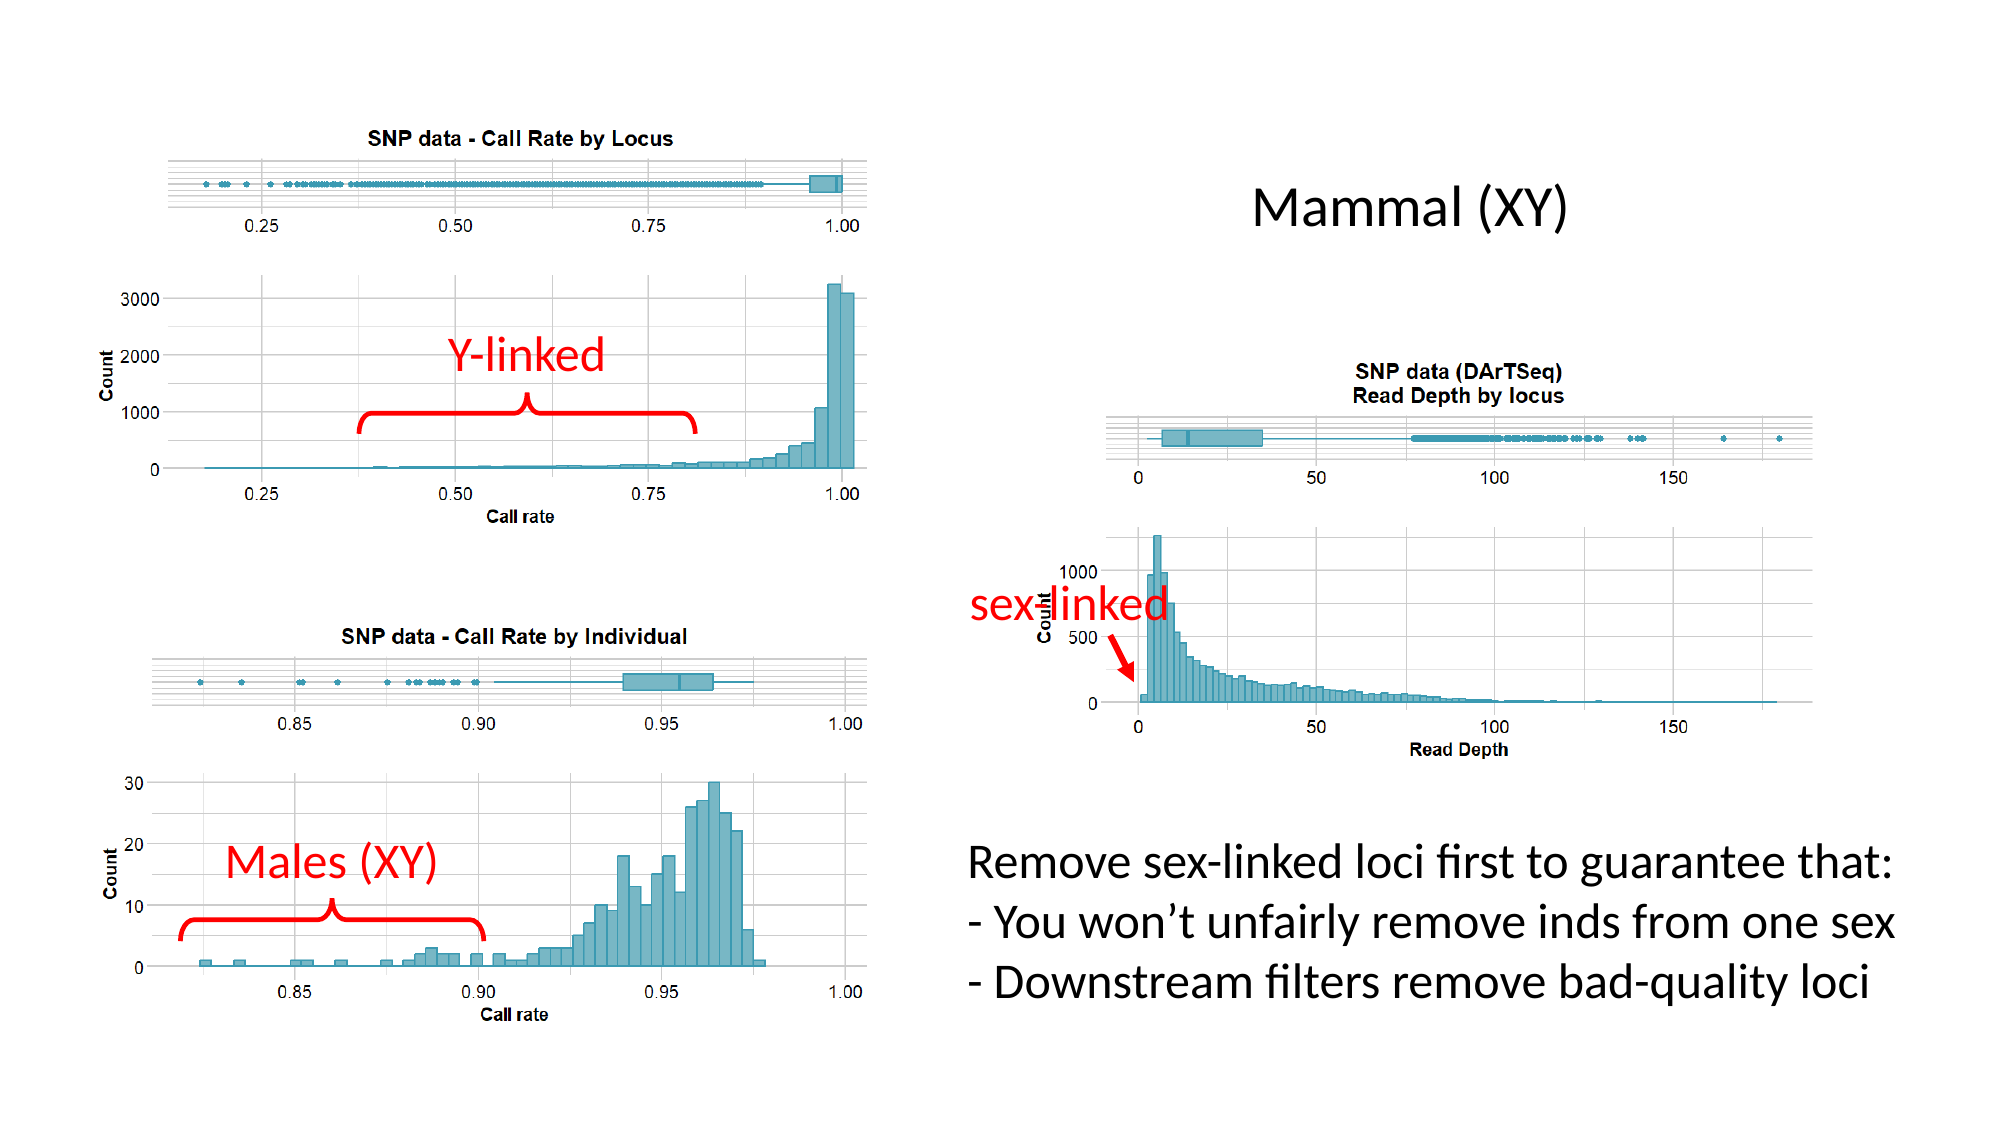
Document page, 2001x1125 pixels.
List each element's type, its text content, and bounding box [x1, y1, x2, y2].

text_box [1110, 635, 1134, 683]
picture [1021, 356, 1823, 769]
picture [93, 117, 868, 530]
text_box Mammal (XY) [1039, 160, 1784, 246]
picture [93, 616, 868, 1028]
text_box sex-linked [916, 562, 1021, 638]
text_box Remove sex-linked loci first to guarantee that: - You won’t unfairly remove inds from one sex - Downstream filters remove bad-quality loci [952, 820, 1959, 1016]
